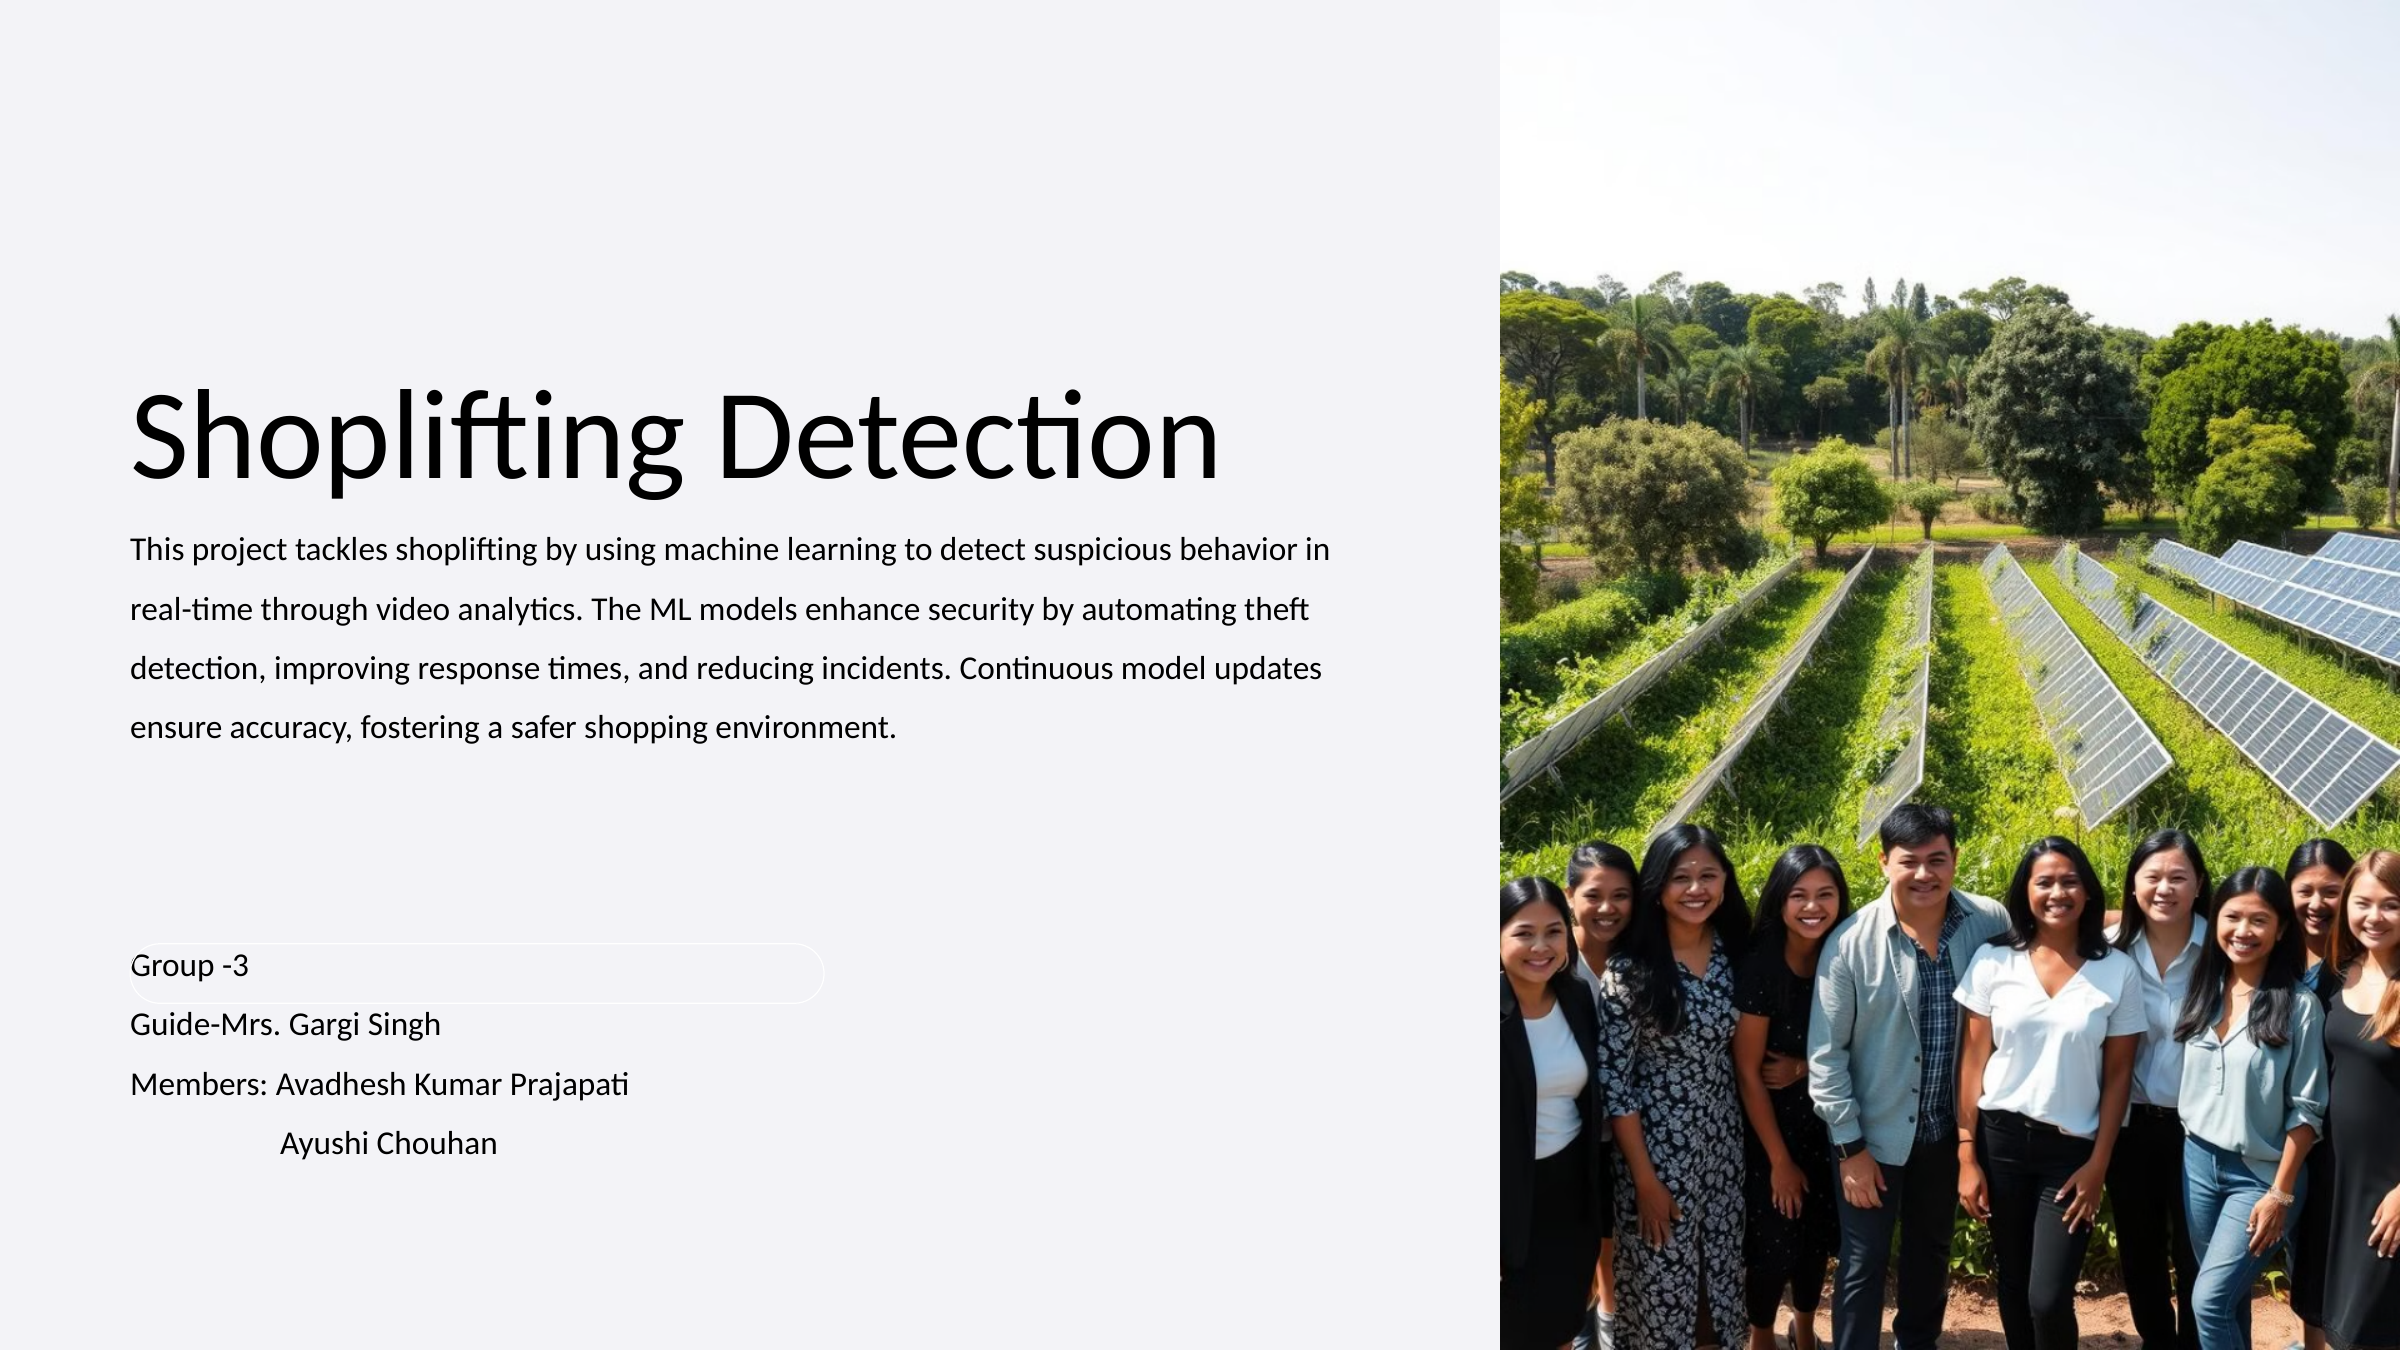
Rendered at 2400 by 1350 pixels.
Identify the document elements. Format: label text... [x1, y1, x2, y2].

picture [1499, 0, 2400, 1350]
text_box [130, 943, 825, 1004]
text_box This project tackles shoplifting by using machine learning to detect suspicious behavior in real-time through video analytics. The ML models enhance security by automating theft detection, improving response times, and reducing incidents. Continuous model updates ensure accuracy, fostering a safer shopping environment. Group -3 Guide-Mrs. Gargi Singh Members: Avadhesh Kumar Prajapati Ayushi Chouhan [130, 508, 1370, 900]
text_box Shoplifting Detection [130, 343, 1370, 508]
